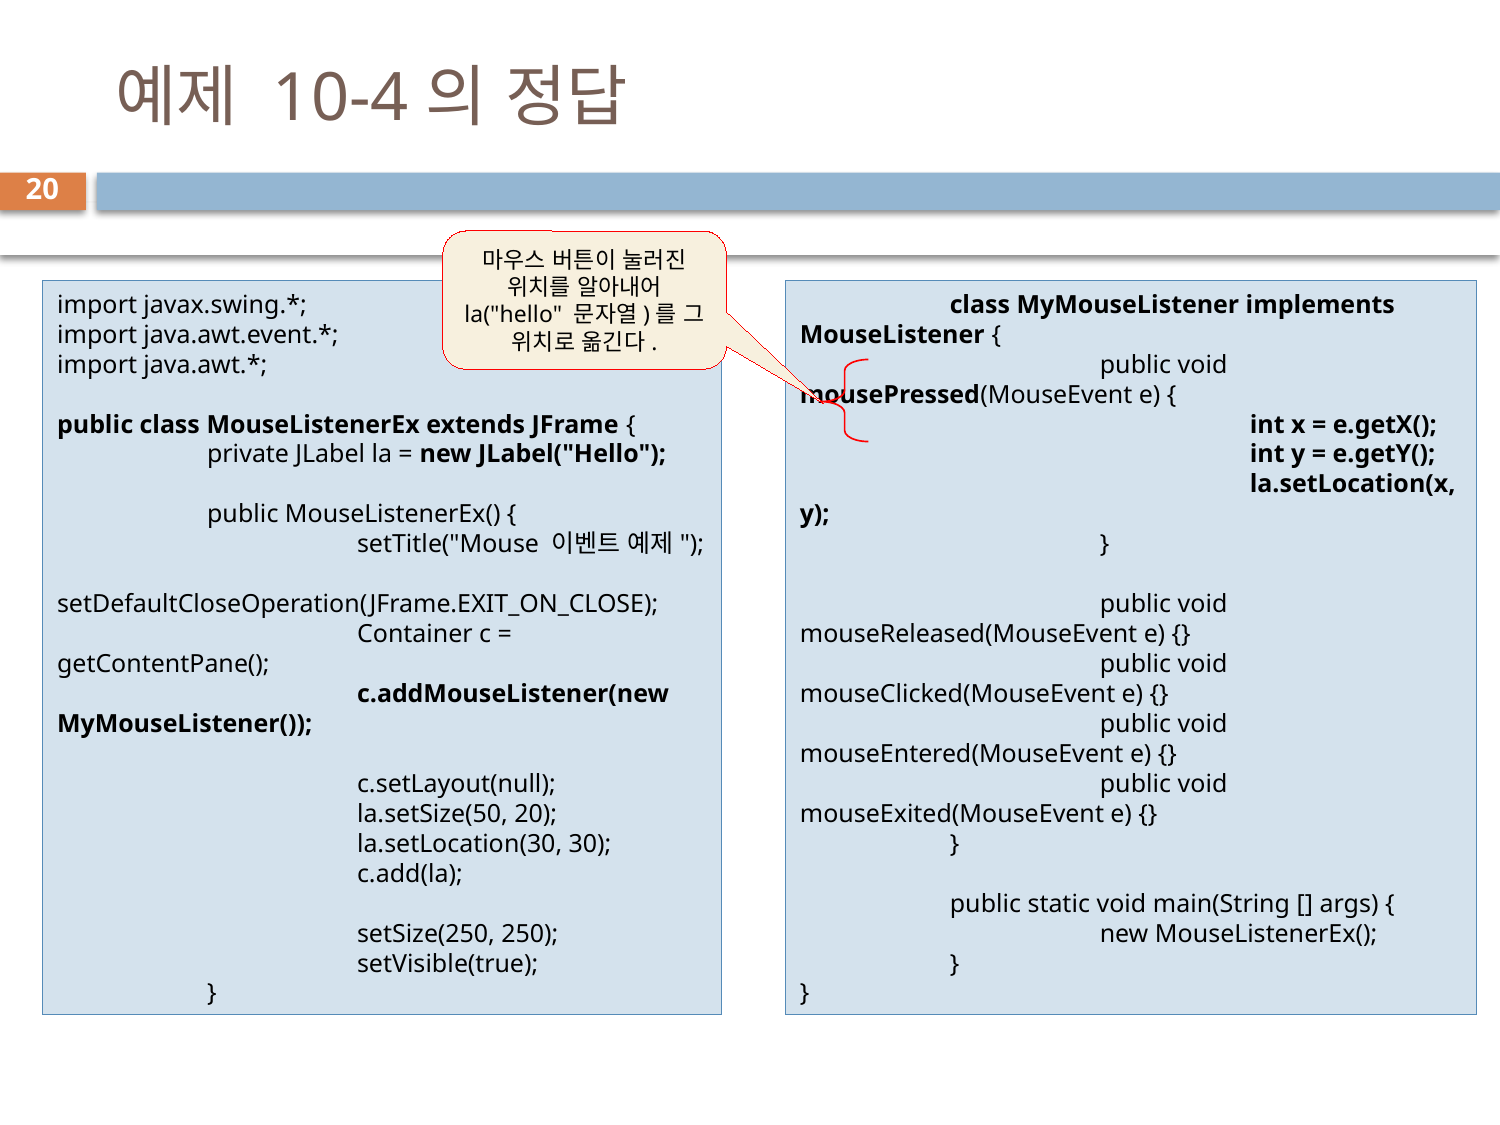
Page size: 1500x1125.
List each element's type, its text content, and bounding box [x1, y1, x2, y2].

title 예제 10-4의 정답 [100, 37, 1438, 149]
text_box class MyMouseListener implements MouseListener { public void mousePressed(MouseEvent e) { int x = e.getX(); int y = e.getY(); la.setLocation(x, y); } public void mouseReleased(MouseEvent e) {} public void mouseClicked(MouseEvent e) {} public void mouseEntered(MouseEvent e) {} public void mouseExited(MouseEvent e) {} } public static void main(String [] args) { new MouseListenerEx(); } } [785, 280, 1477, 1015]
text_box [822, 358, 869, 443]
text_box 마우스 버튼이 눌러진 위치를 알아내어 la("hello" 문자열)를 그 위치로 옮긴다. [442, 230, 824, 404]
slide_number 20 [0, 170, 87, 211]
text_box import javax.swing.*; import java.awt.event.*; import java.awt.*; public class MouseListenerEx extends JFrame { private JLabel la = new JLabel("Hello"); public MouseListenerEx() { setTitle("Mouse 이벤트 예제"); setDefaultCloseOperation(JFrame.EXIT_ON_CLOSE); Container c = getContentPane(); c.addMouseListener(new MyMouseListener()); c.setLayout(null); la.setSize(50, 20); la.setLocation(30, 30); c.add(la); setSize(250, 250); setVisible(true); } [42, 280, 722, 1015]
